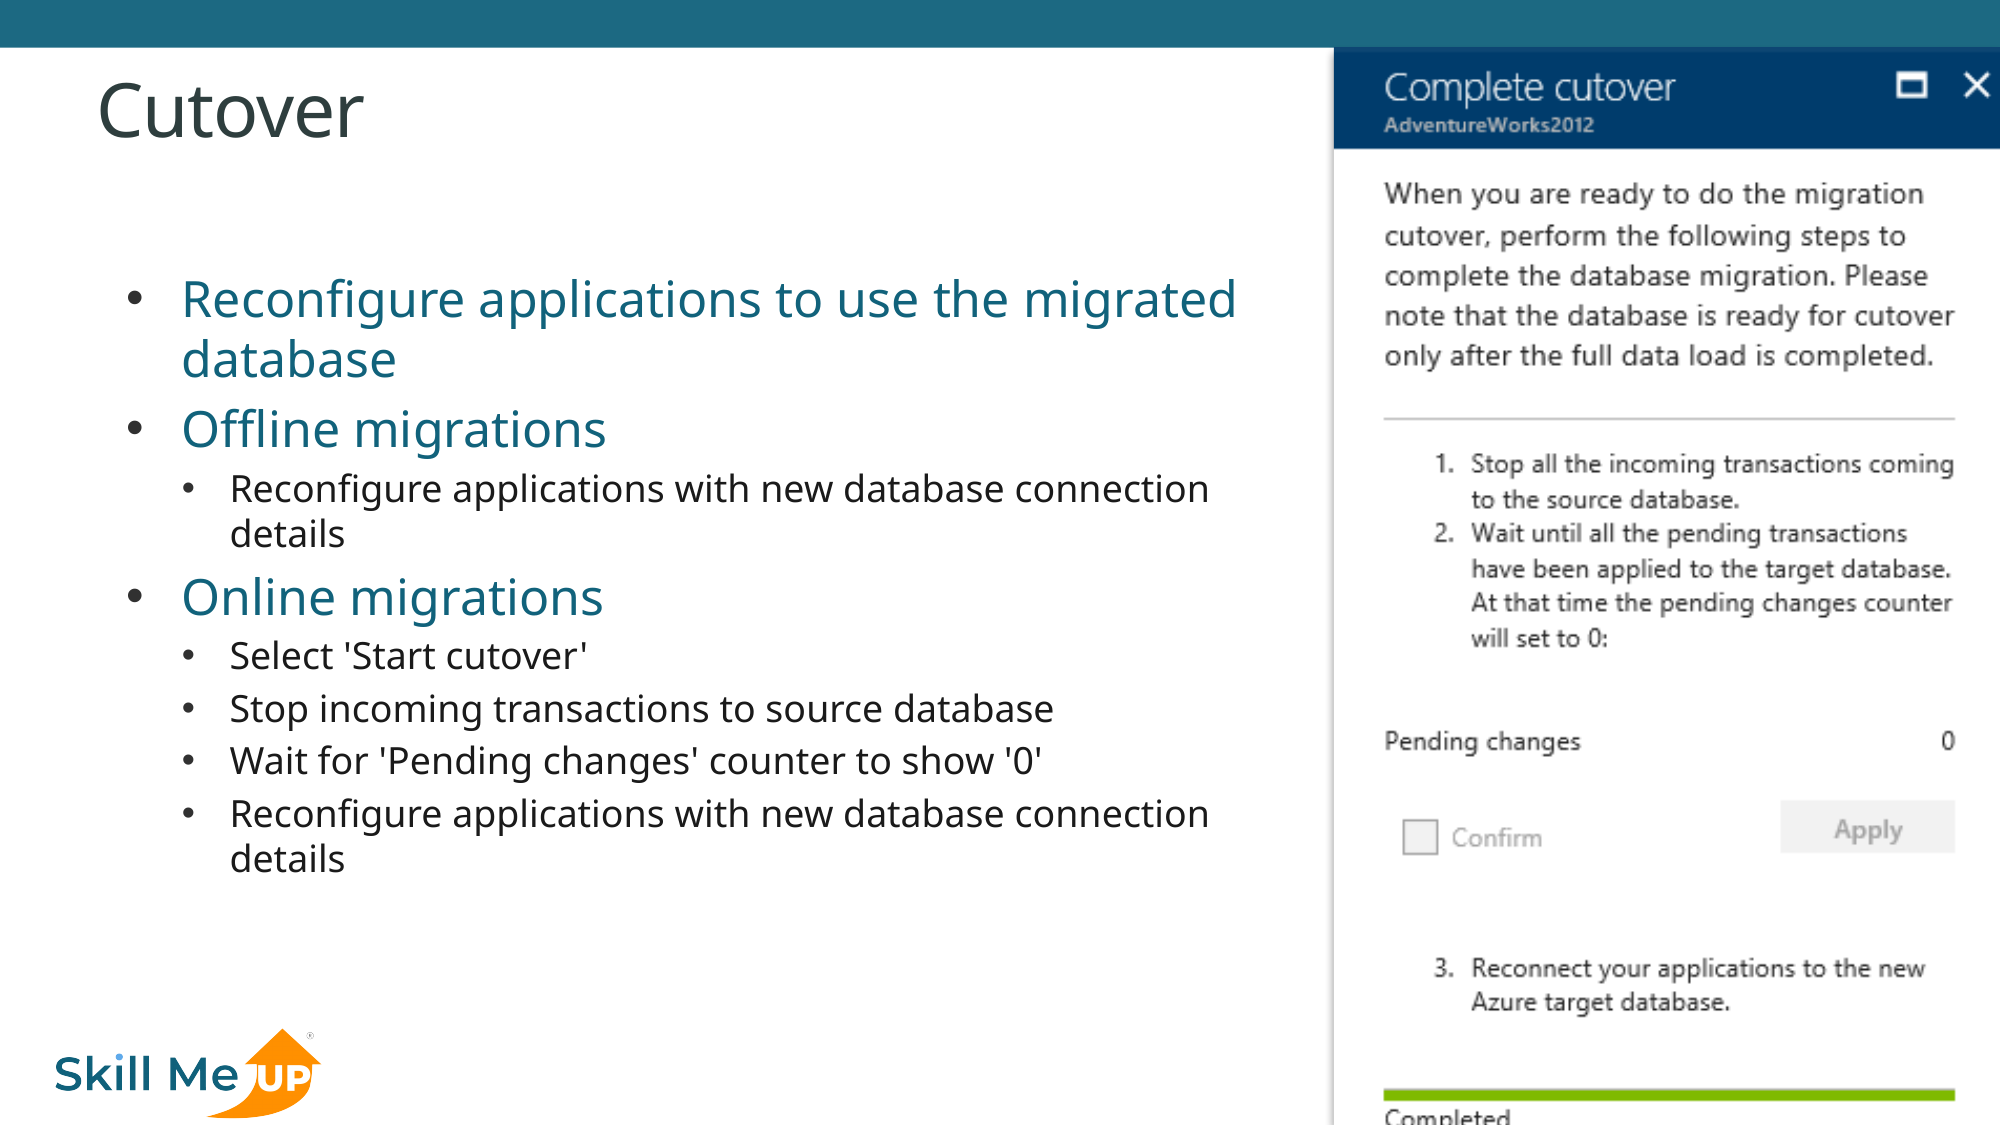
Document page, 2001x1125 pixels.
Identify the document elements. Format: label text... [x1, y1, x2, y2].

picture [45, 1015, 332, 1125]
picture [1333, 47, 2000, 1125]
list Reconfigure applications to use the migrated database Offline migrations Reconfigure applications with new database connection details Online migrations Select 'Start cutover' Stop incoming transactions to source database Wait for 'Pending changes' counter to show '0' Reconfigure applications with new database connection details [96, 237, 1333, 727]
title Cutover [96, 62, 1333, 154]
